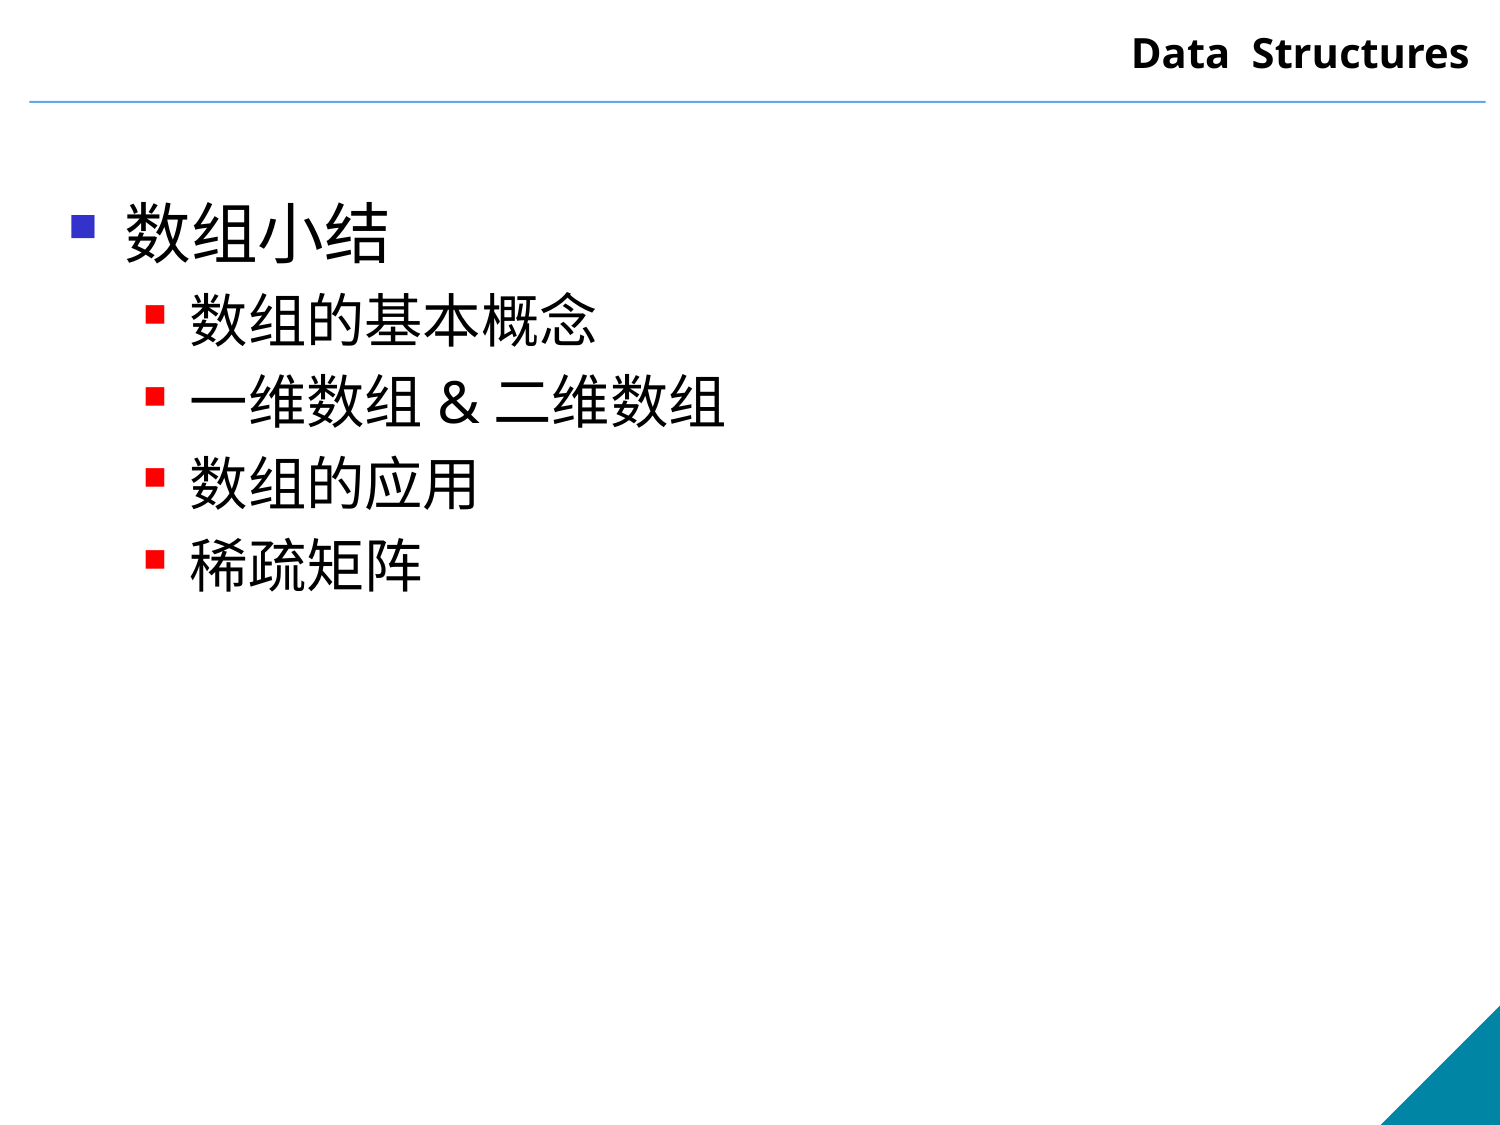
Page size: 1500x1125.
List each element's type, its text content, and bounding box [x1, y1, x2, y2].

list 数组小结 数组的基本概念 一维数组&二维数组 数组的应用 稀疏矩阵 [53, 184, 1429, 1084]
